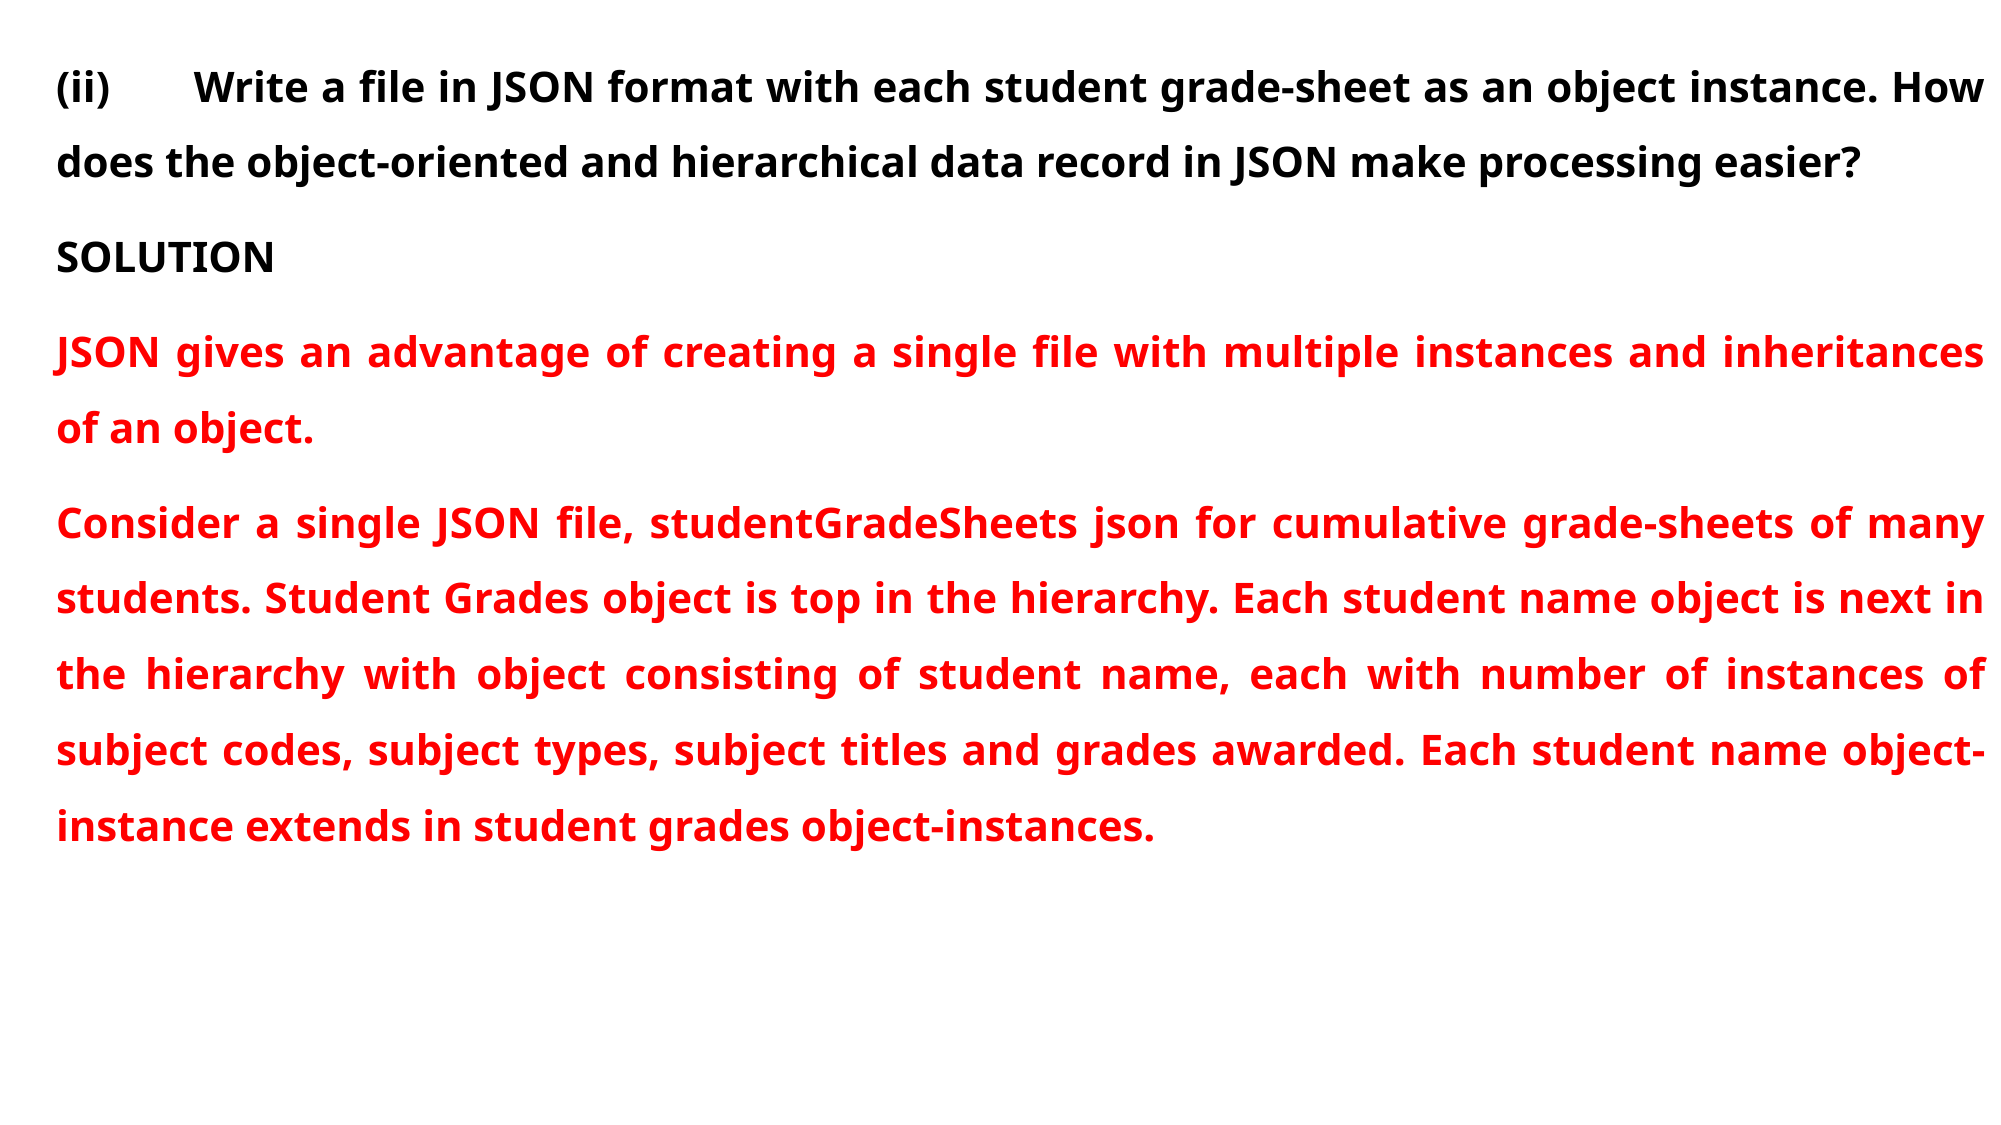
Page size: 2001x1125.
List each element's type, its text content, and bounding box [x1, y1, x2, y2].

list (ii) Write a file in JSON format with each student grade-sheet as an object instance. How does the object-oriented and hierarchical data record in JSON make processing easier? SOLUTION JSON gives an advantage of creating a single file with multiple instances and inheritances of an object. Consider a single JSON file, studentGradeSheets json for cumulative grade-sheets of many students. Student Grades object is top in the hierarchy. Each student name object is next in the hierarchy with object consisting of student name, each with number of instances of subject codes, subject types, subject titles and grades awarded. Each student name object-instance extends in student grades object-instances. [41, 27, 2000, 880]
